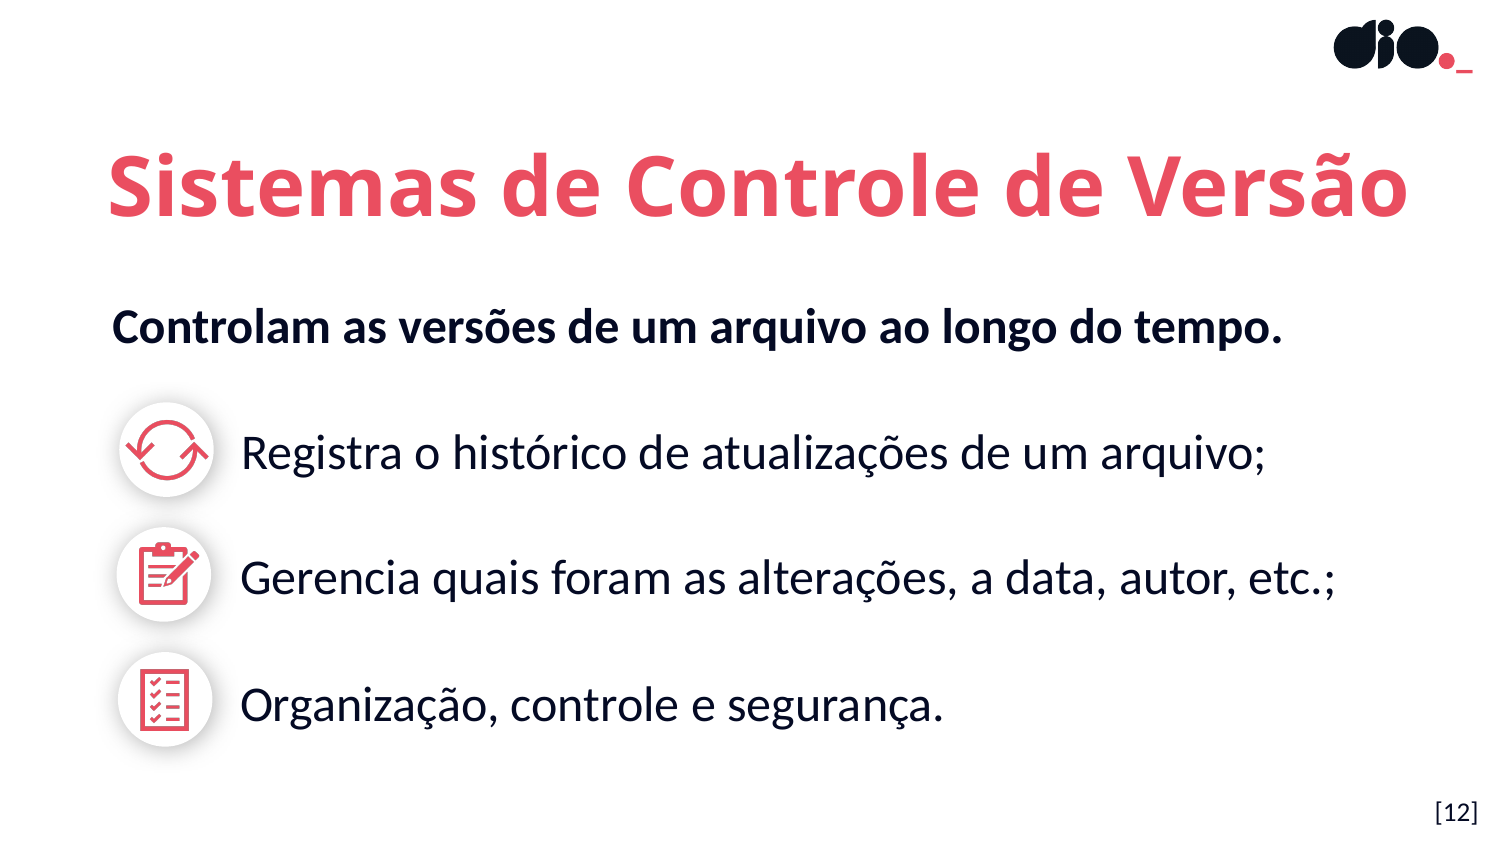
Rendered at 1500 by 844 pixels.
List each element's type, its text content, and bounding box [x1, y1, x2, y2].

picture [1333, 19, 1473, 74]
text_box Organização, controle e segurança. [218, 661, 1383, 742]
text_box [118, 402, 214, 498]
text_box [117, 651, 213, 747]
text_box Gerencia quais foram as alterações, a data, autor, etc.; [216, 534, 1404, 615]
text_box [116, 526, 212, 622]
text_box Controlam as versões de um arquivo ao longo do tempo. [85, 285, 1404, 361]
text_box Sistemas de Controle de Versão [92, 106, 1461, 245]
slide_number [12] [1403, 779, 1494, 844]
text_box Registra o histórico de atualizações de um arquivo; [221, 409, 1443, 490]
